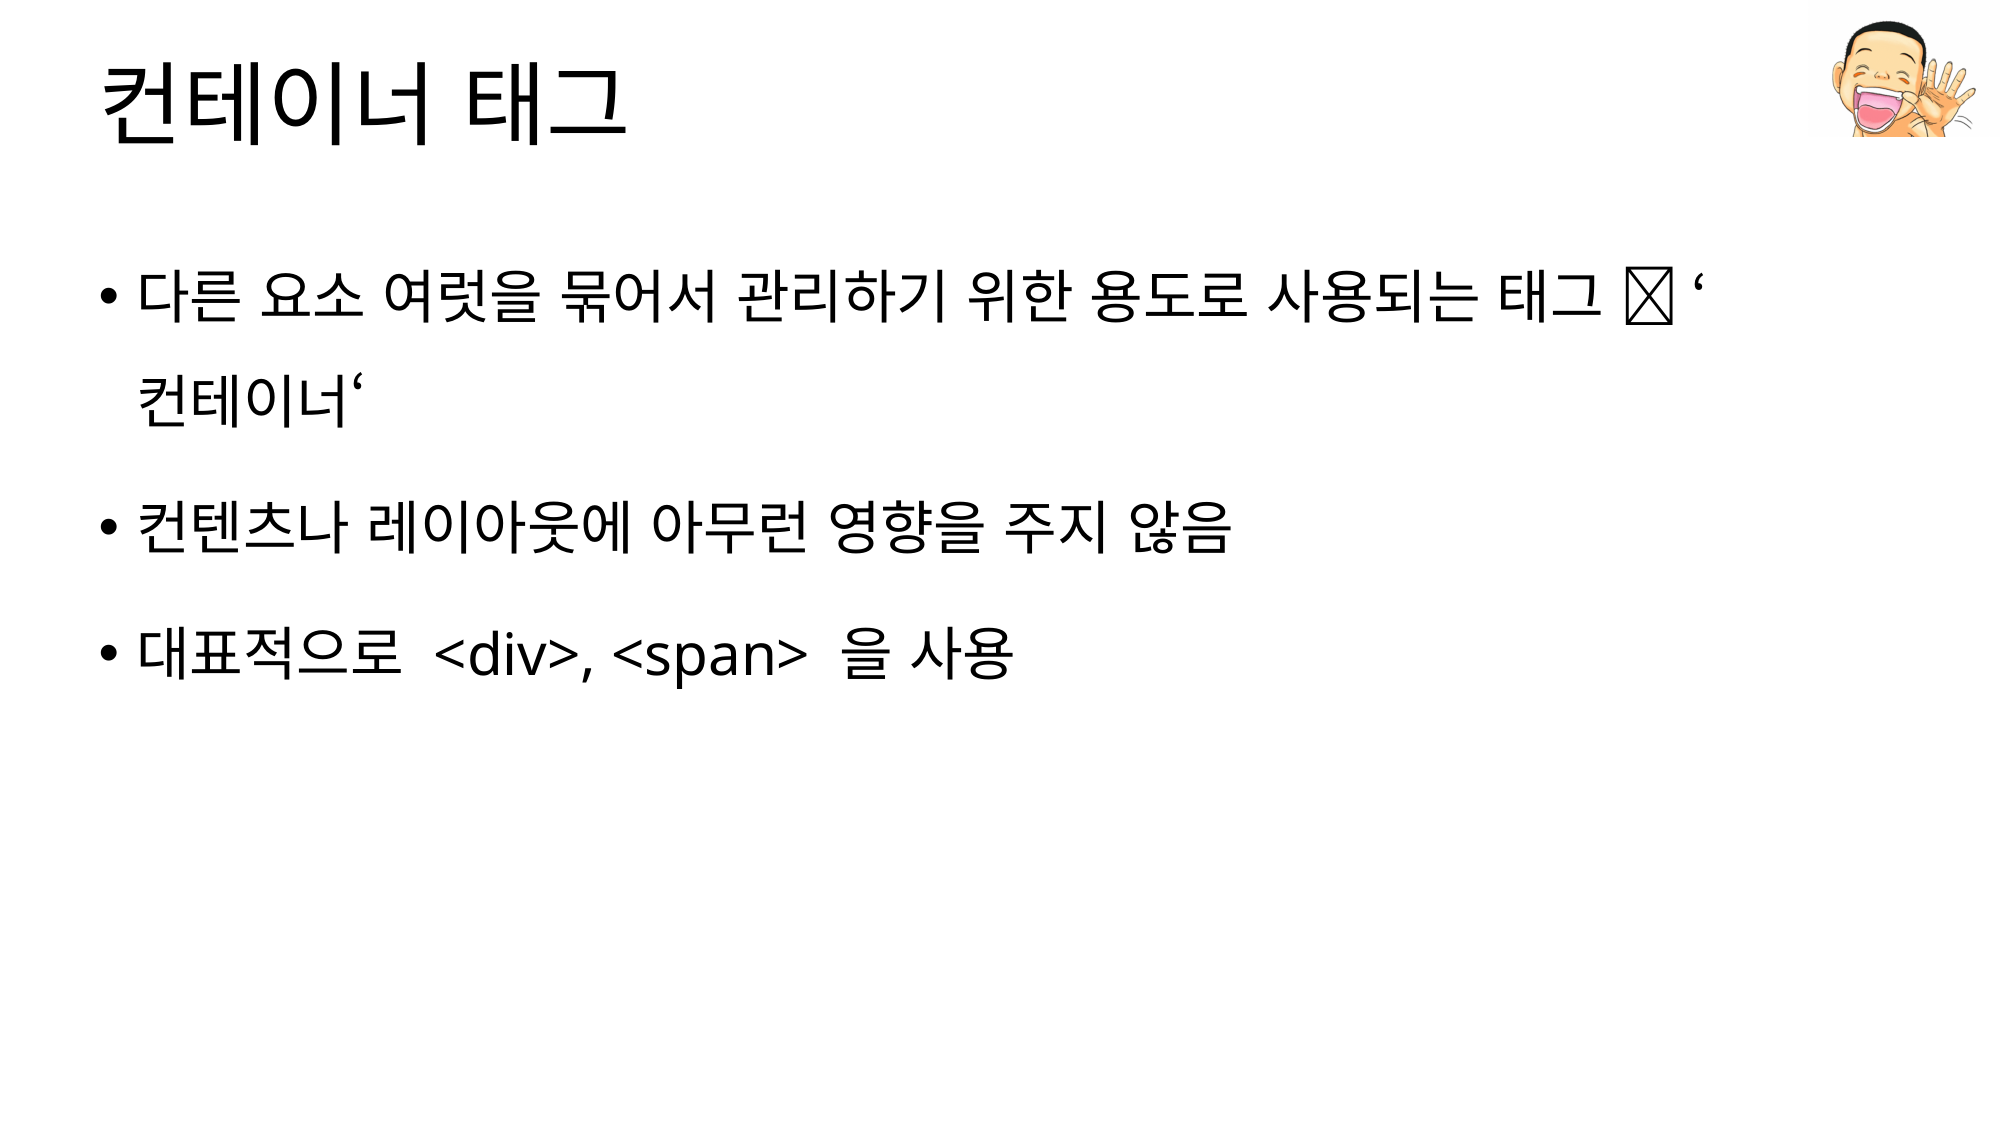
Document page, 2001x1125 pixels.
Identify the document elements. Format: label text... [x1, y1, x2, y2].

title 컨테이너 태그 [83, 0, 1931, 217]
list 다른 요소 여럿을 묶어서 관리하기 위한 용도로 사용되는 태그  ‘컨테이너‘ 컨텐츠나 레이아웃에 아무런 영향을 주지 않음 대표적으로 <div>, <span> 을 사용 [83, 217, 1931, 1125]
picture [1931, 0, 2000, 137]
